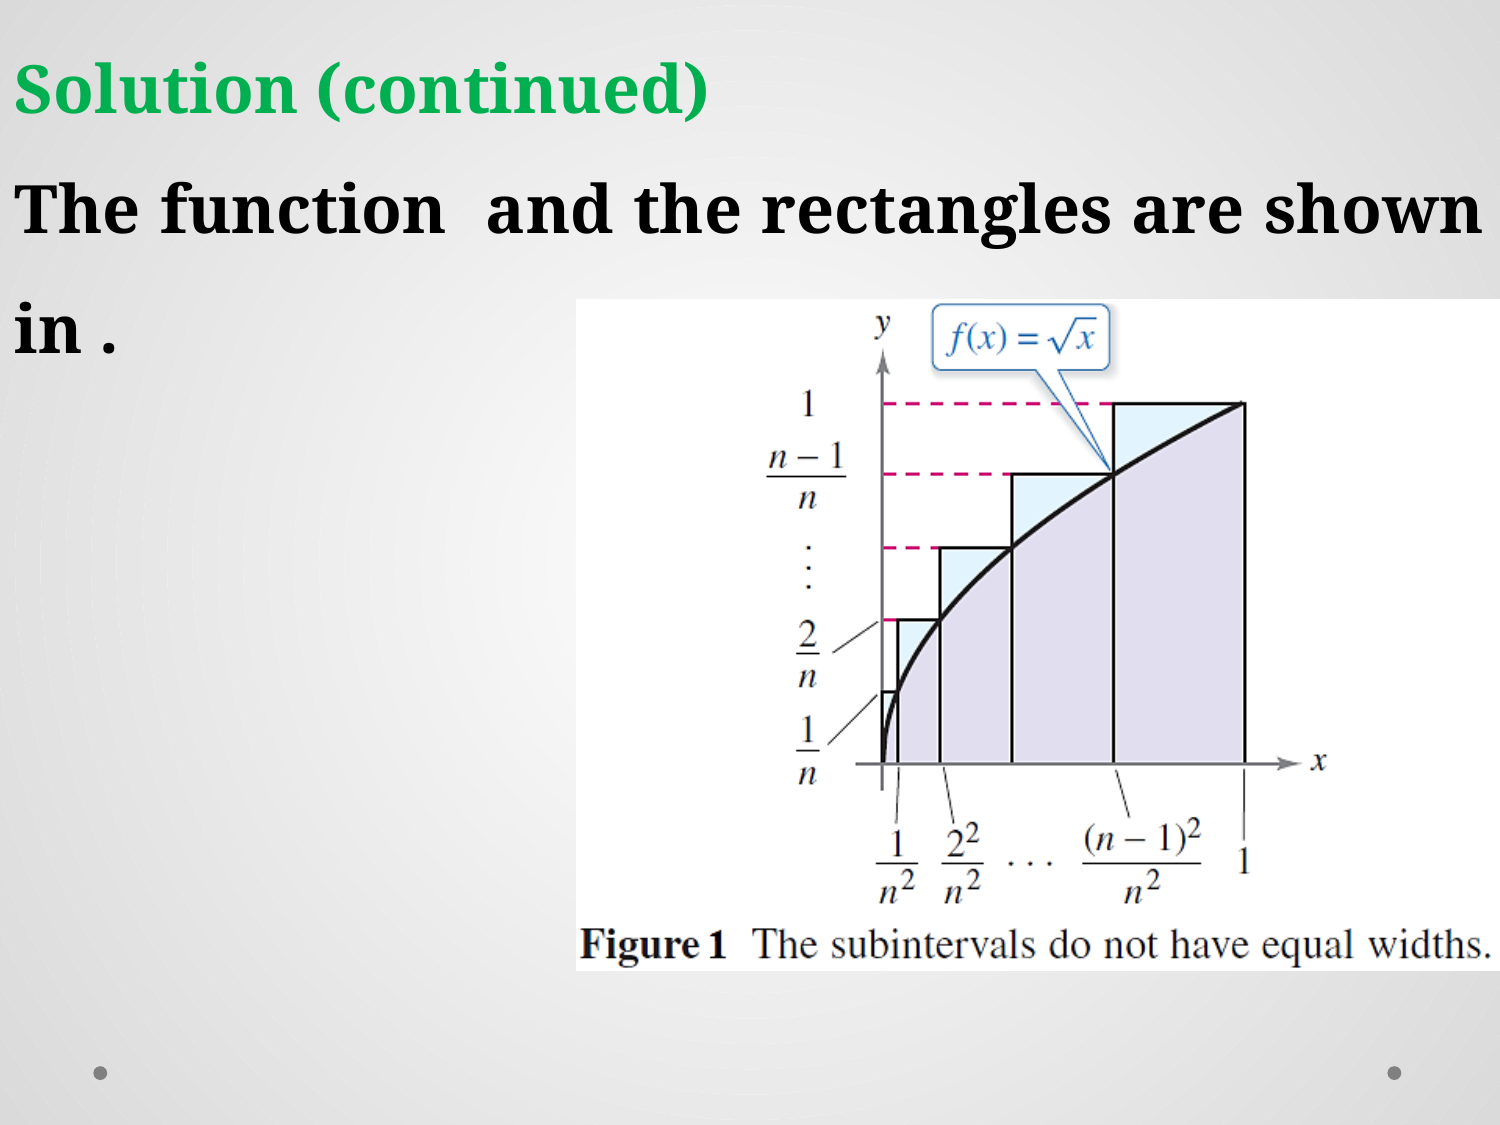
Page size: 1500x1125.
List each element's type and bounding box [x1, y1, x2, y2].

picture [576, 299, 1500, 971]
